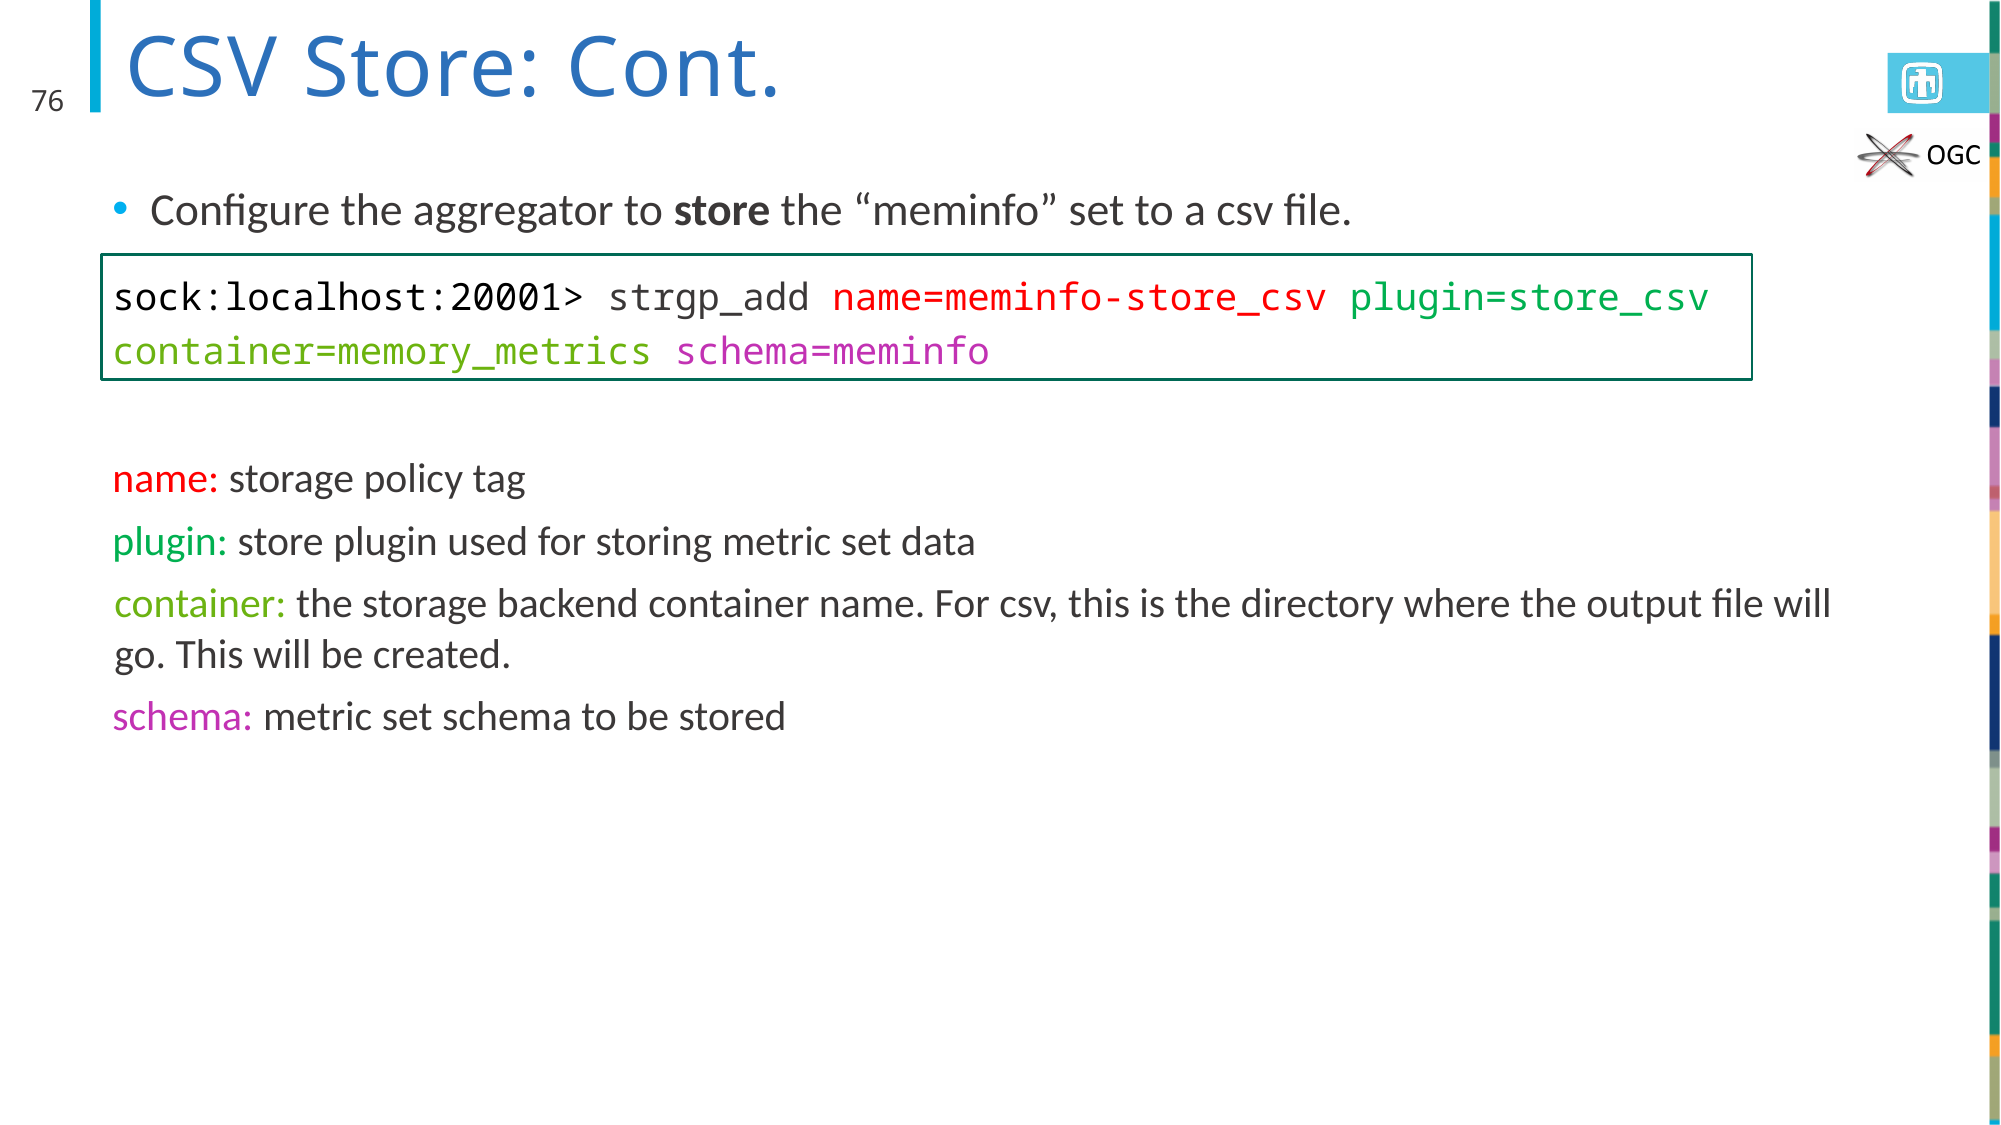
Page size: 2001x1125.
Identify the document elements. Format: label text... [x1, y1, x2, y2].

title CSV Store: Cont. [110, 20, 1774, 212]
picture [1990, 1, 1999, 215]
text_box [100, 253, 1753, 381]
picture [1990, 330, 1999, 1120]
list Configure the aggregator to store the “meminfo” set to a csv file. sock:localhost:20001> strgp_add name=meminfo-store_csv plugin=store_csv container=memory_metrics schema=meminfo name: storage policy tag plugin: store plugin used for storing metric set data container: the storage backend container name. For csv, this is the directory where the output file will go. This will be created. schema: metric set schema to be stored [112, 178, 1838, 1059]
picture [1854, 128, 1987, 182]
picture [1901, 62, 1944, 104]
slide_number 76 [10, 71, 80, 132]
